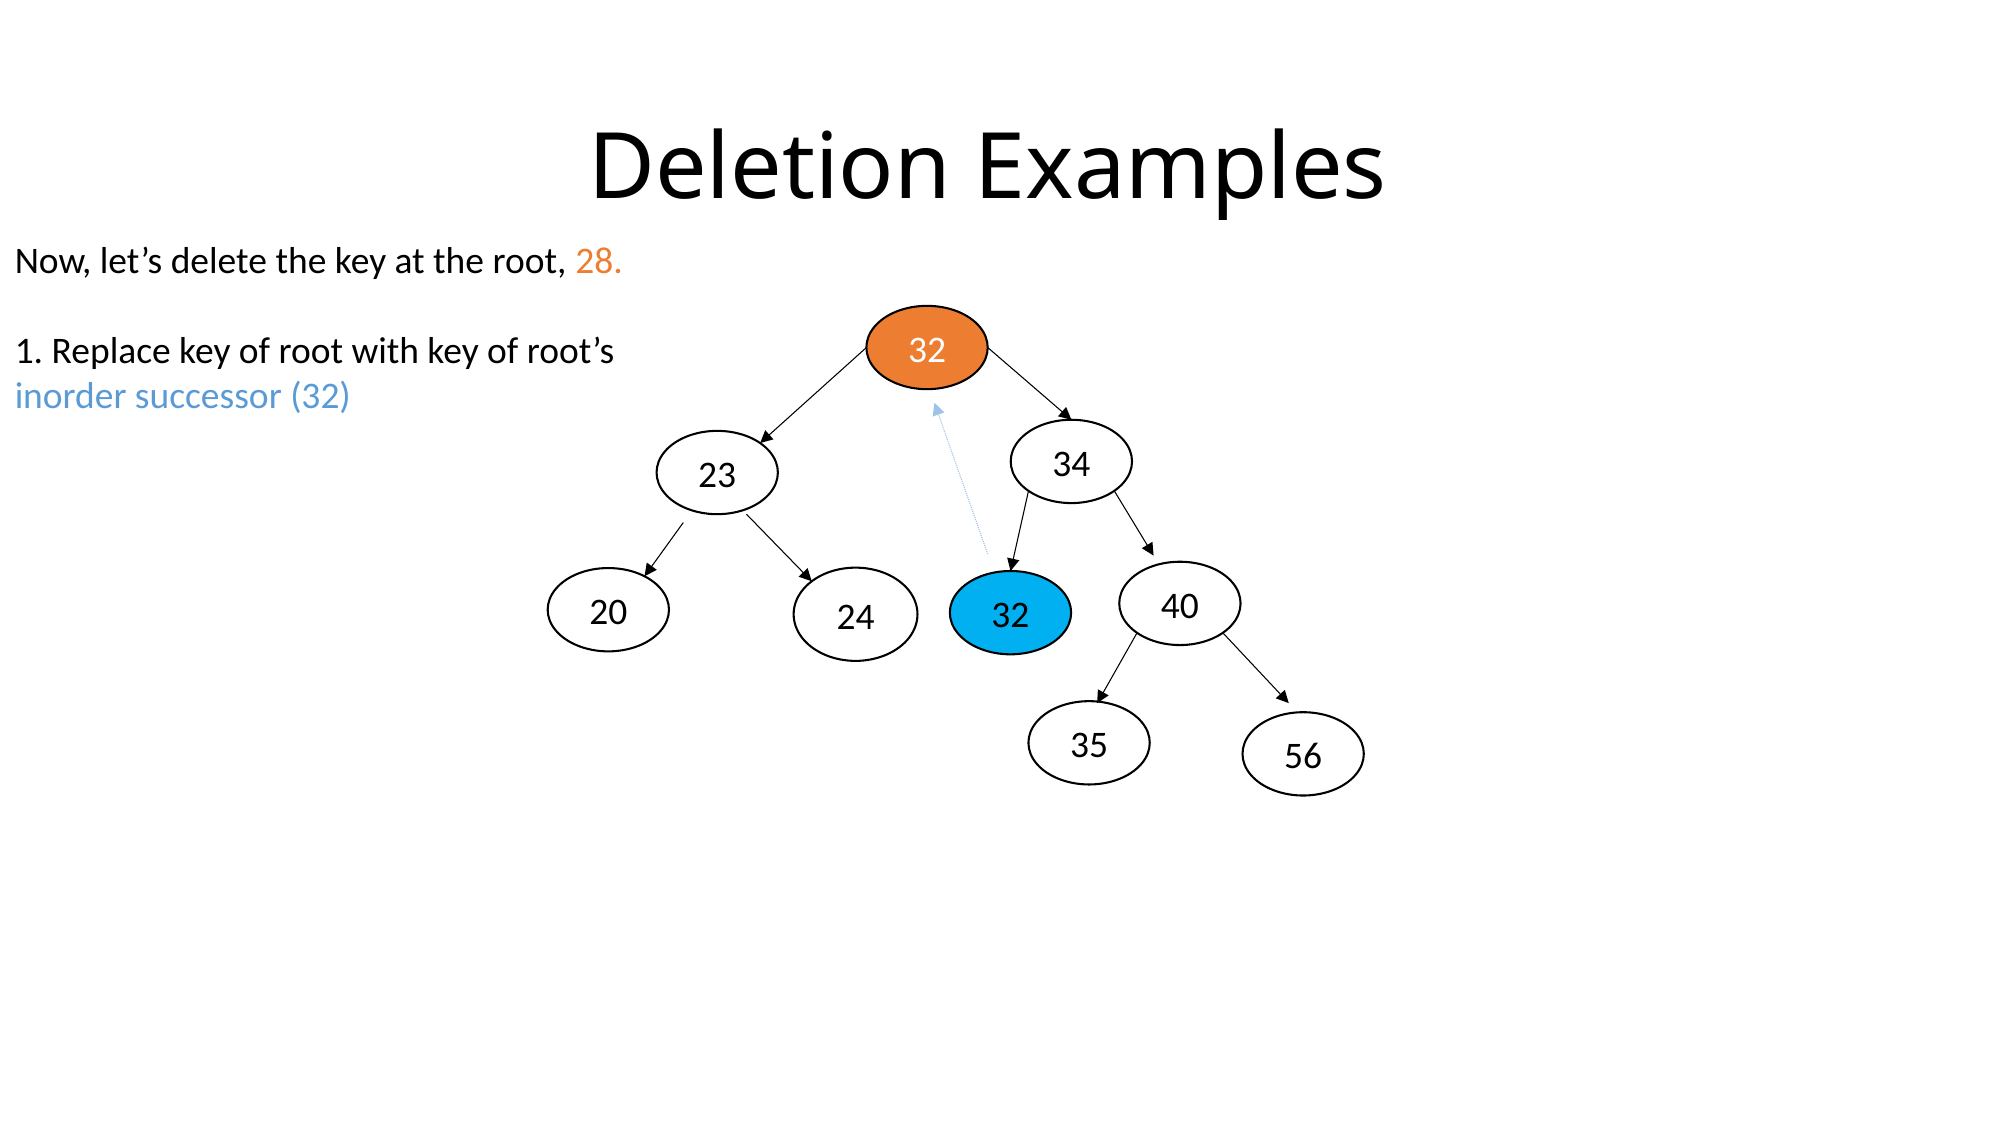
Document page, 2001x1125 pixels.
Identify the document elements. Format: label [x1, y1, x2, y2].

title [137, 59, 1863, 278]
text_box [746, 514, 919, 662]
text_box [1027, 560, 1289, 786]
text_box [0, 228, 1154, 656]
text_box [1241, 711, 1365, 797]
